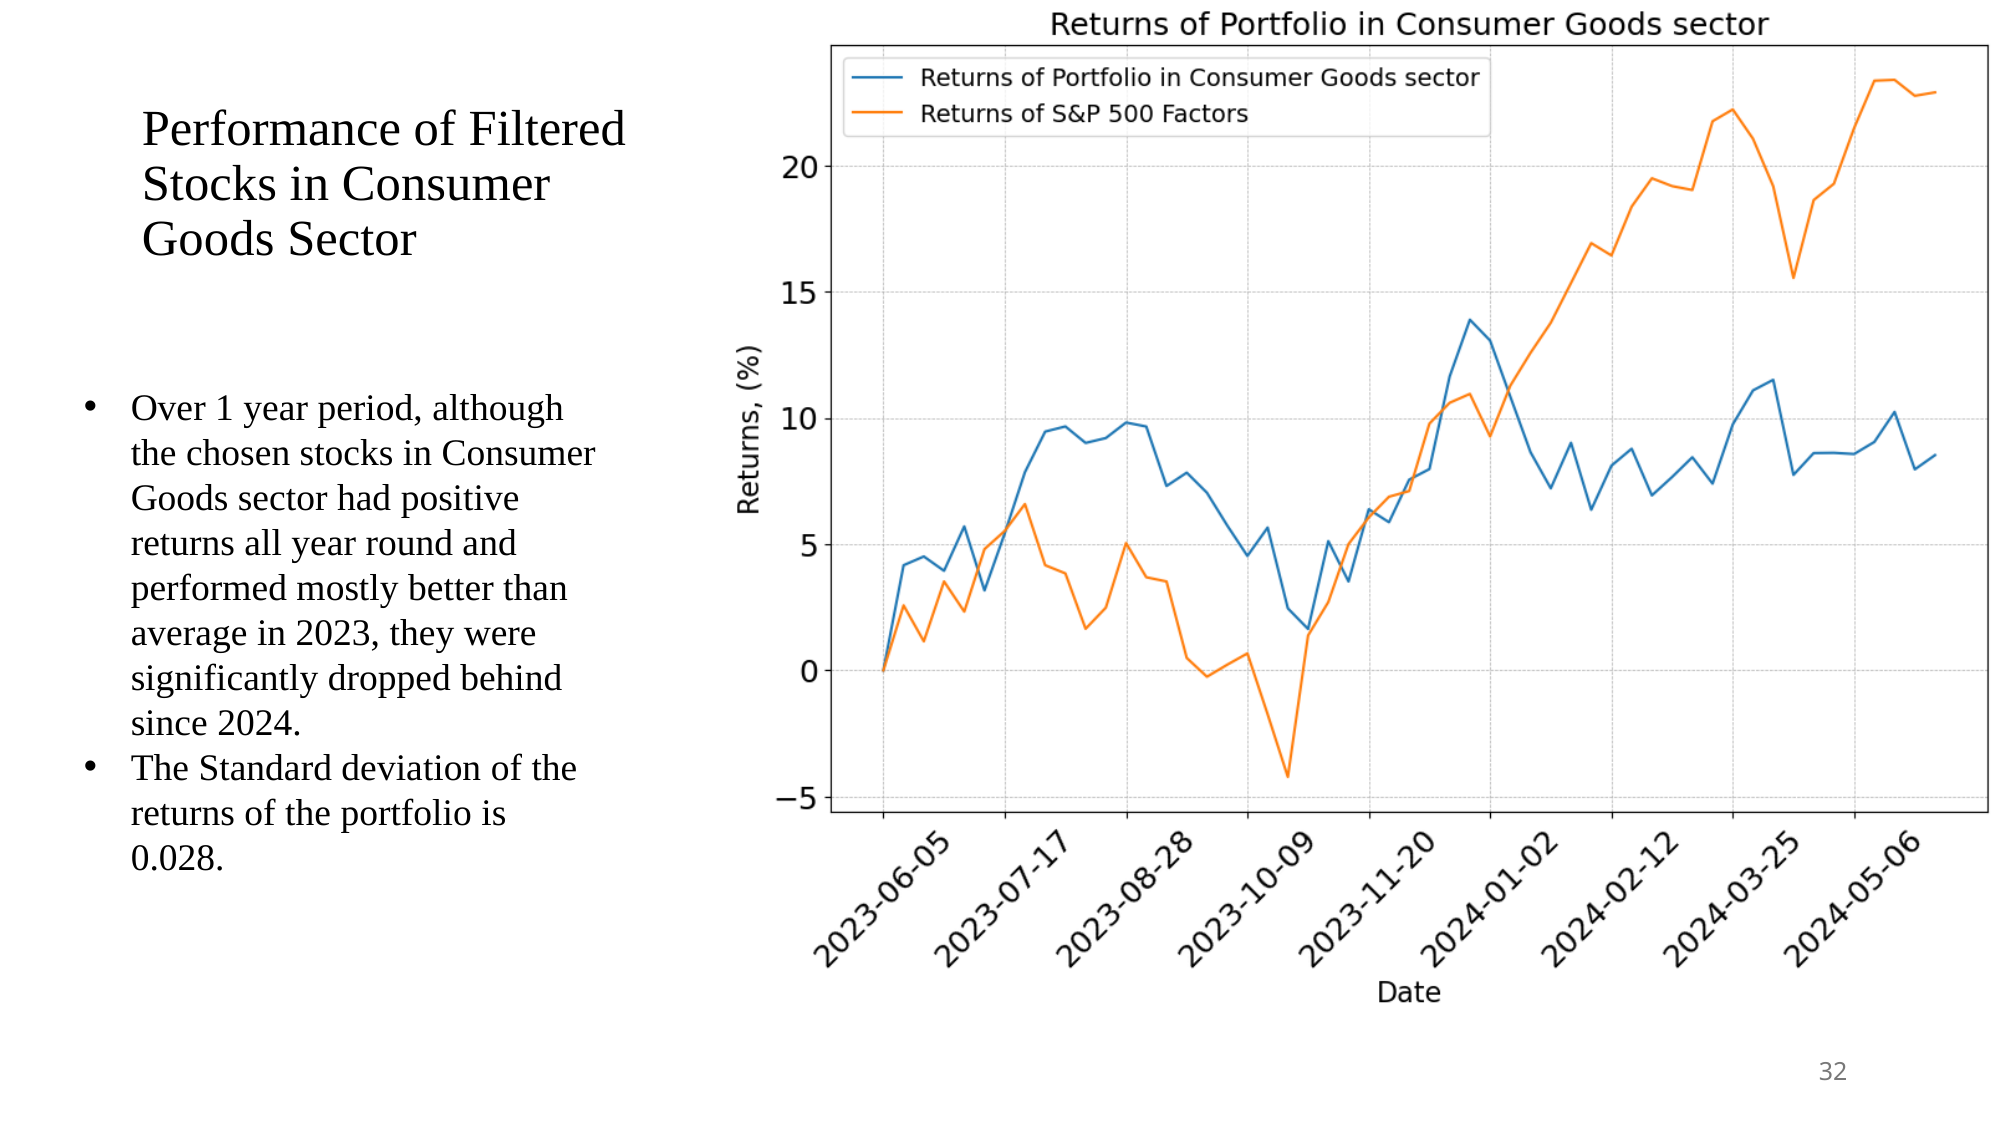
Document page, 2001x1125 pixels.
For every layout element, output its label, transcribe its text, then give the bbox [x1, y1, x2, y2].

slide_number 32 [1412, 1042, 1863, 1103]
text_box Over 1 year period, although the chosen stocks in Consumer Goods sector had positive returns all year round and performed mostly better than average in 2023, they were significantly dropped behind since 2024. The Standard deviation of the returns of the portfolio is 0.028. [69, 376, 625, 886]
title Performance of Filtered Stocks in Consumer Goods Sector [126, 75, 660, 293]
picture [724, 0, 2000, 1022]
